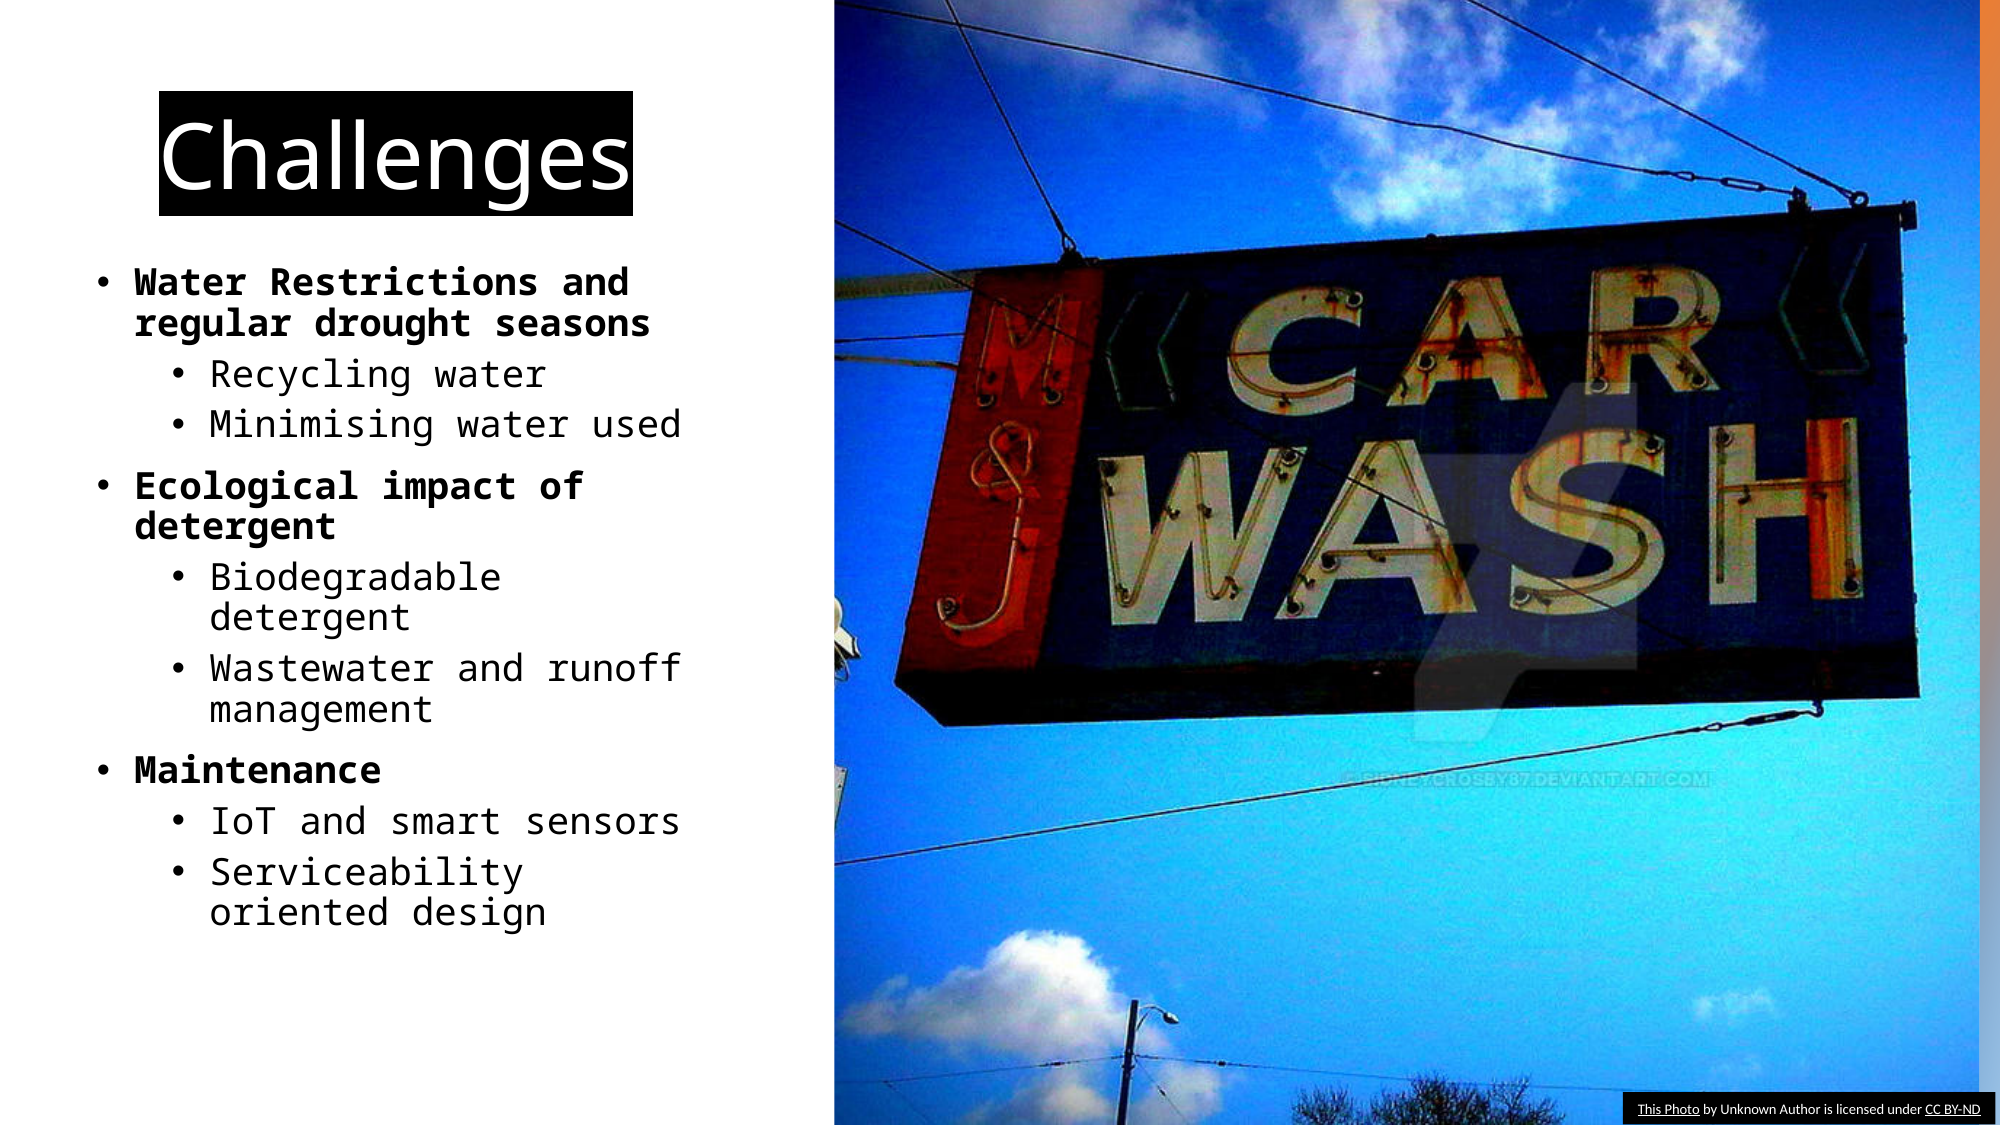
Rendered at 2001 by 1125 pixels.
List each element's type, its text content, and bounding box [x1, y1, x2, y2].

list Water Restrictions and regular drought seasons Recycling water Minimising water used Ecological impact of detergent Biodegradable detergent Wastewater and runoff management Maintenance IoT and smart sensors Serviceability oriented design [81, 255, 711, 982]
title Challenges [143, 71, 773, 217]
picture [834, 0, 1979, 1125]
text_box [1979, 0, 2000, 1125]
